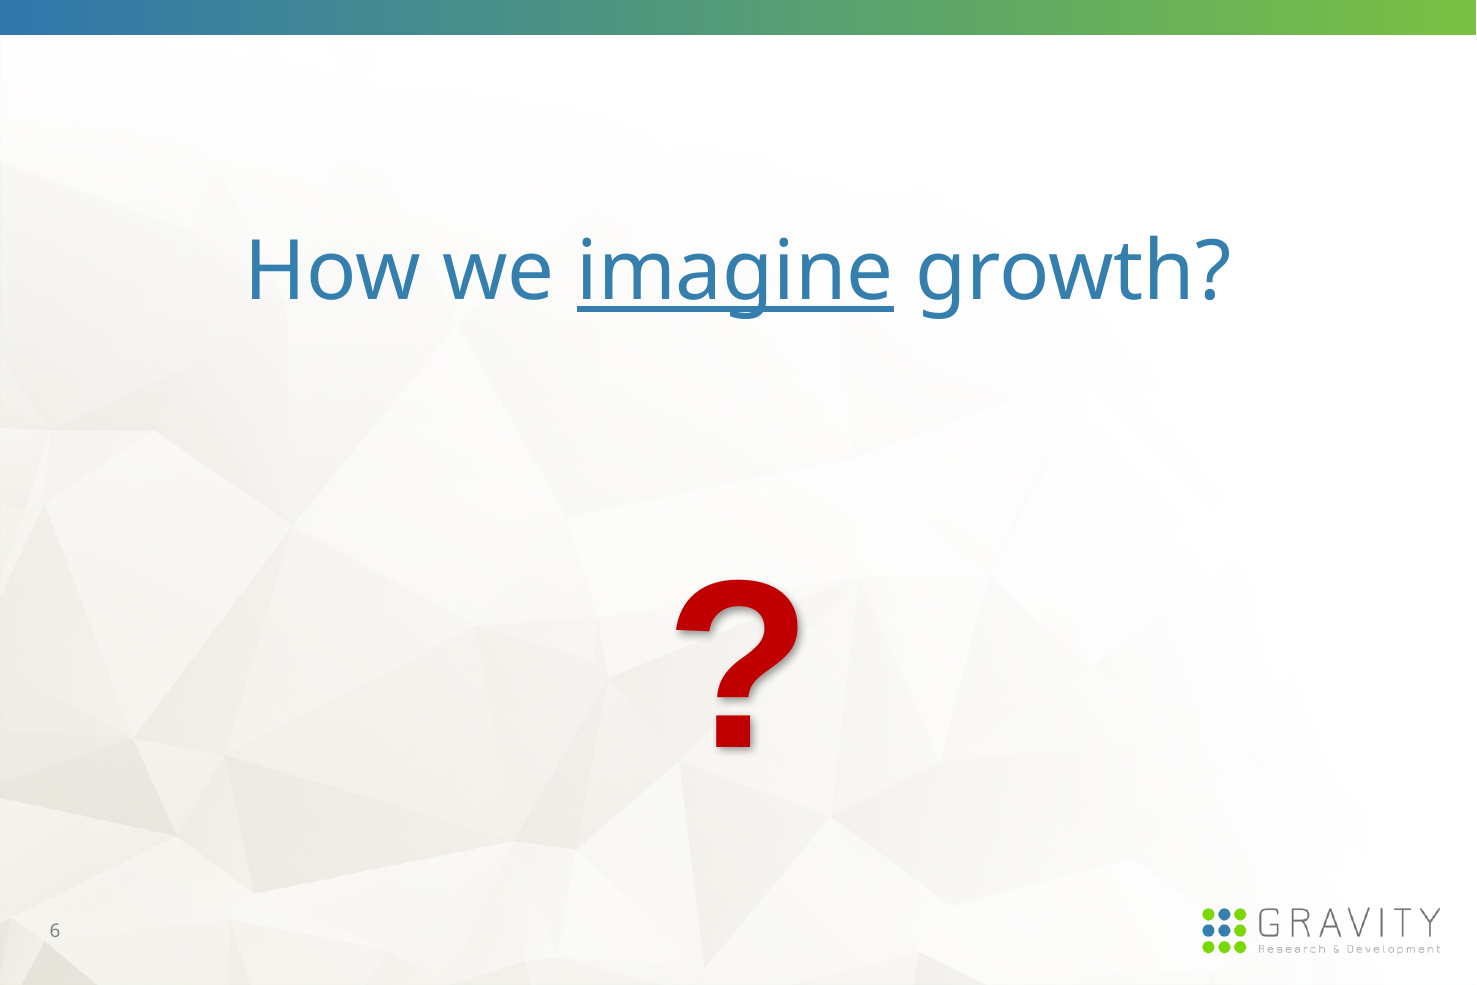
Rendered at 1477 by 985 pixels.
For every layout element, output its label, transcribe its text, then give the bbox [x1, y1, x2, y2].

title How we imagine growth? [74, 178, 1402, 367]
slide_number 6 [34, 904, 90, 958]
picture [0, 0, 1477, 985]
list ? [74, 500, 1402, 873]
